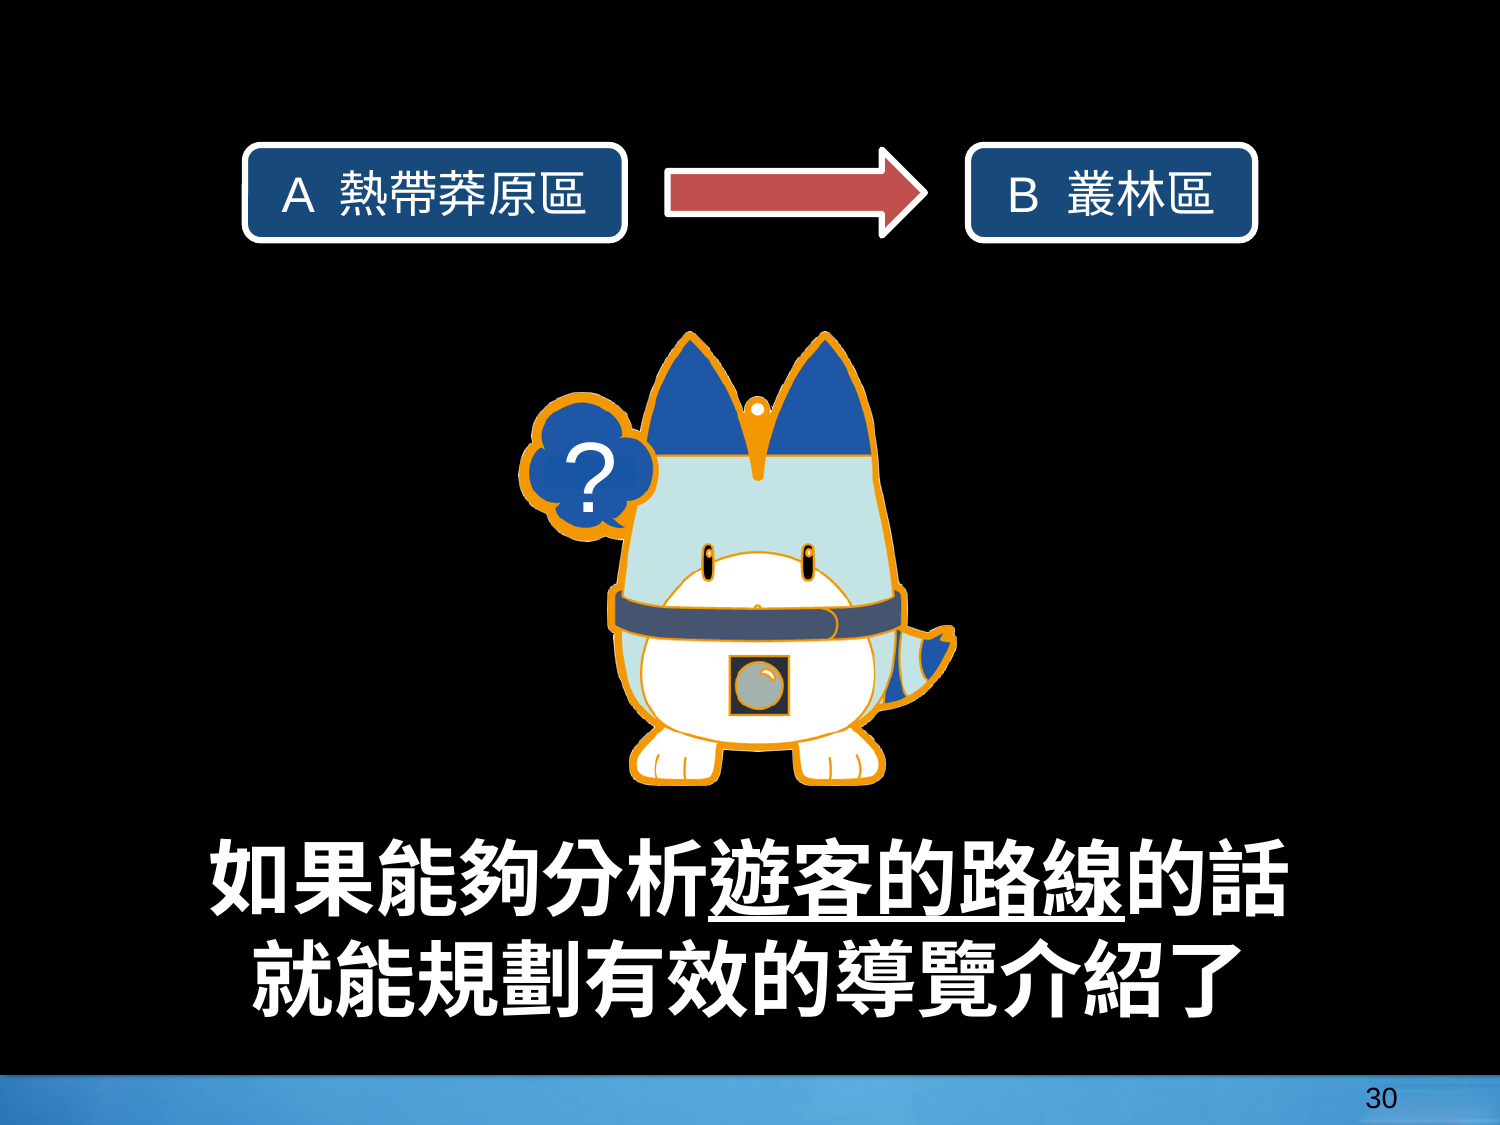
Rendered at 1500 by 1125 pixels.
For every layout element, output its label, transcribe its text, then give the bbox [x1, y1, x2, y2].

picture [0, 1075, 1500, 1125]
text_box B 叢林區 [967, 144, 1256, 241]
picture [518, 331, 958, 787]
title 如果能夠分析遊客的路線的話 就能規劃有效的導覽介紹了 [78, 824, 1422, 1029]
text_box A 熱帶莽原區 [244, 144, 625, 241]
text_box [667, 149, 925, 236]
slide_number ‹#› [1350, 1074, 1488, 1118]
